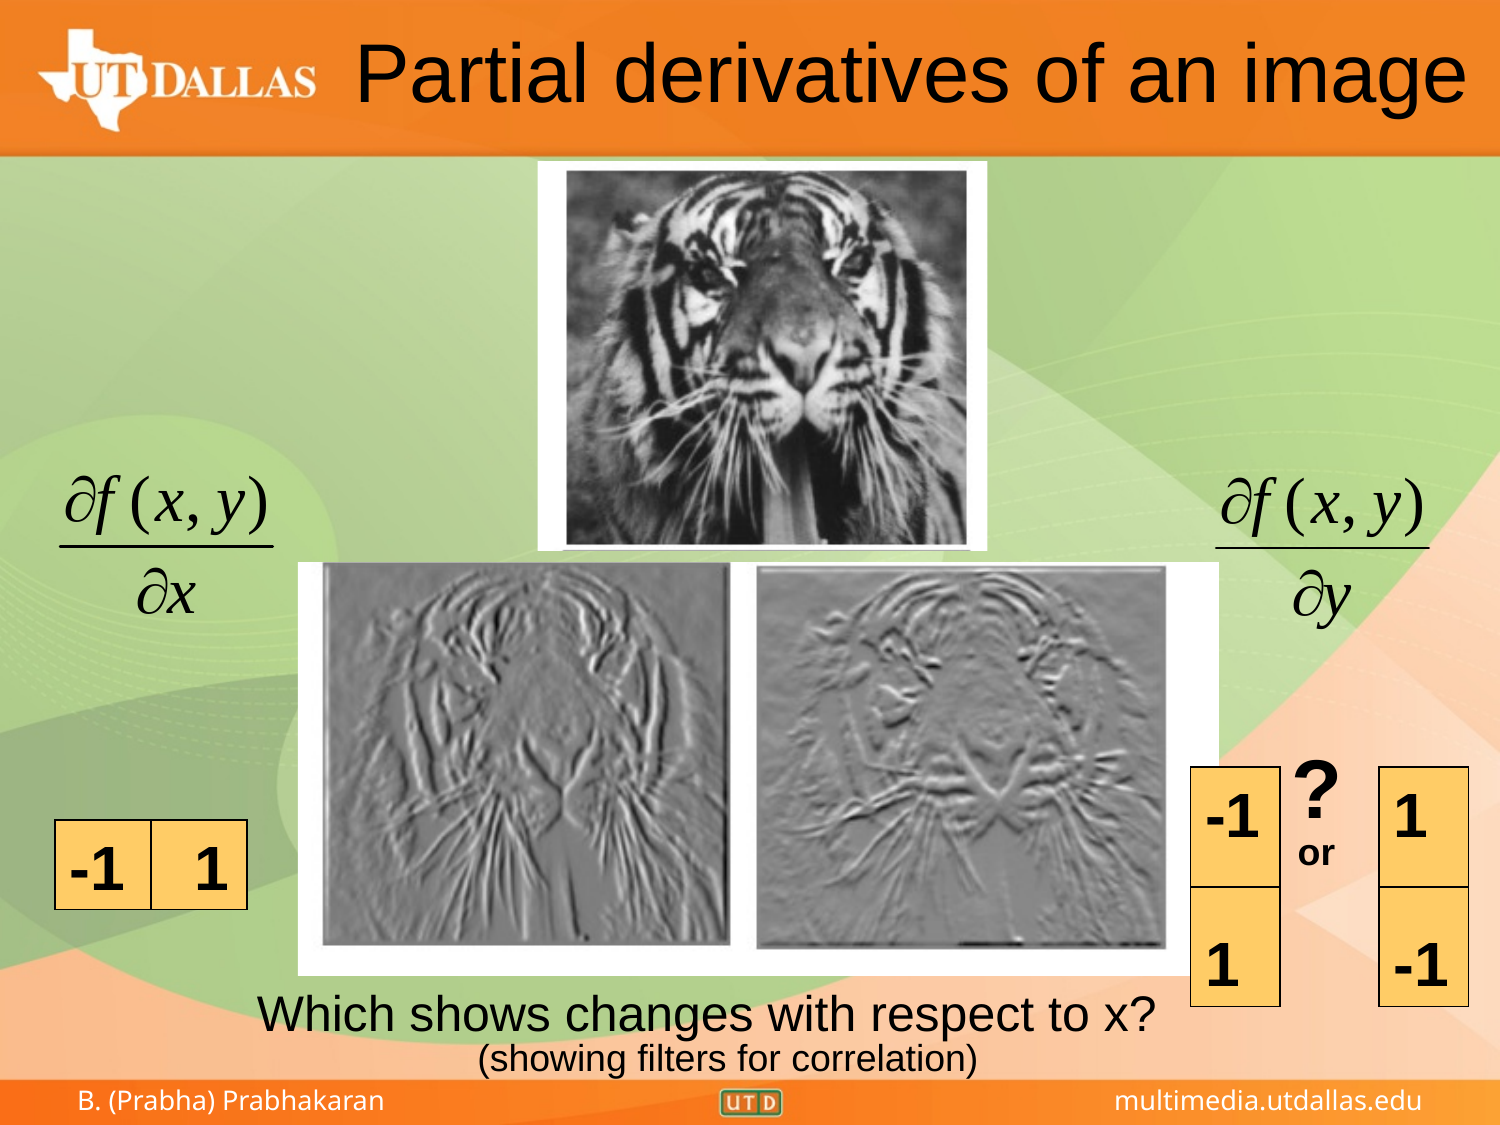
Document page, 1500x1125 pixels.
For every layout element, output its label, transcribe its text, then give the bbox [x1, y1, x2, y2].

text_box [1190, 766, 1281, 934]
text_box (showing filters for correlation) [462, 1026, 1146, 1087]
text_box or [1285, 843, 1373, 881]
picture [0, 0, 1500, 1125]
text_box ? [1277, 727, 1463, 843]
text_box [48, 458, 285, 629]
text_box Which shows changes with respect to x? [242, 974, 1275, 1049]
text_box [1204, 460, 1441, 642]
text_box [1378, 766, 1469, 934]
title Partial derivatives of an image [237, 0, 1500, 163]
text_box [54, 819, 248, 912]
